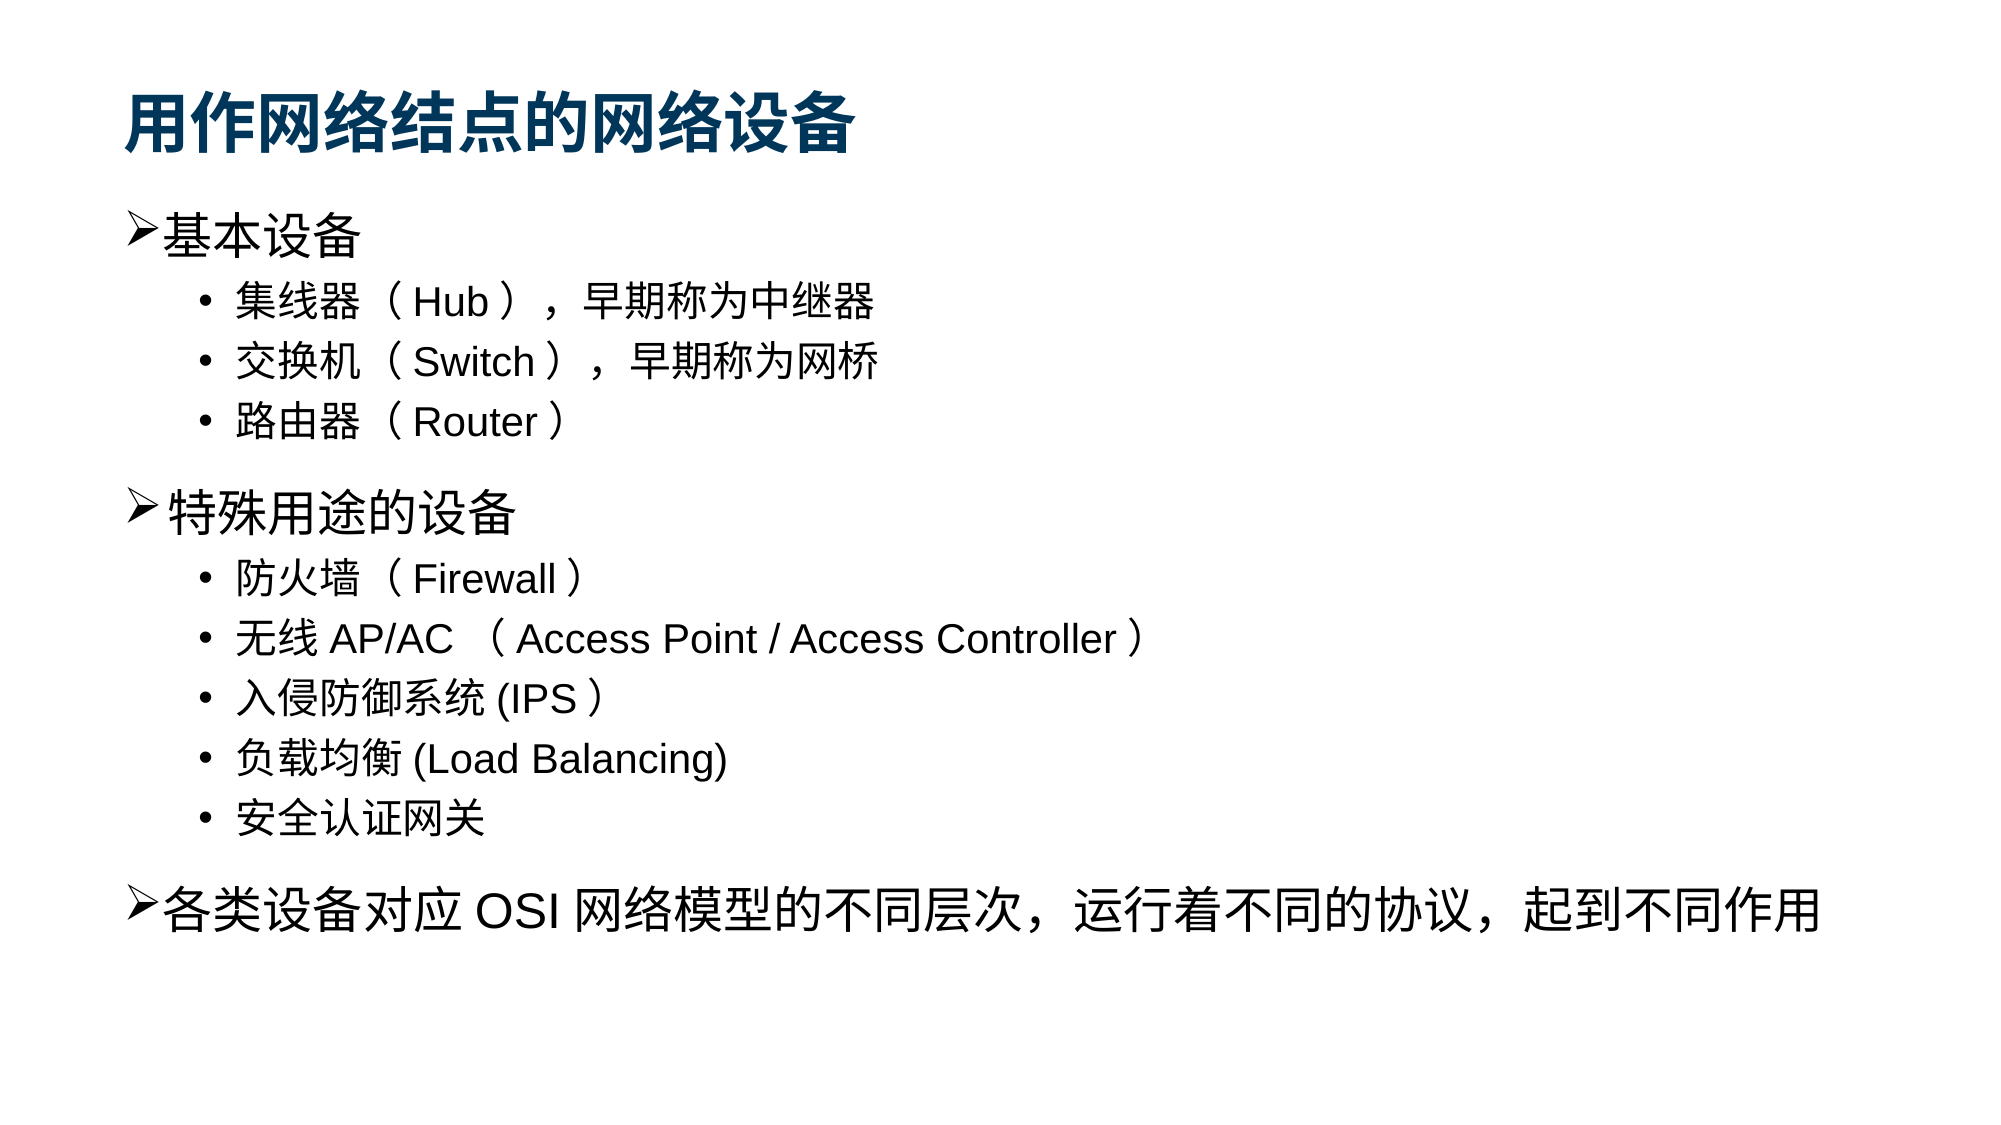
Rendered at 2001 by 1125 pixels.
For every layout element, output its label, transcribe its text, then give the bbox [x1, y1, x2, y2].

list 基本设备 集线器（Hub），早期称为中继器 交换机（Switch），早期称为网桥 路由器（Router） 特殊用途的设备 防火墙（Firewall） 无线AP/AC（Access Point / Access Controller） 入侵防御系统(IPS） 负载均衡(Load Balancing) 安全认证网关 各类设备对应OSI网络模型的不同层次，运行着不同的协议，起到不同作用 [108, 185, 1890, 1007]
title 用作网络结点的网络设备 [108, 0, 1890, 169]
